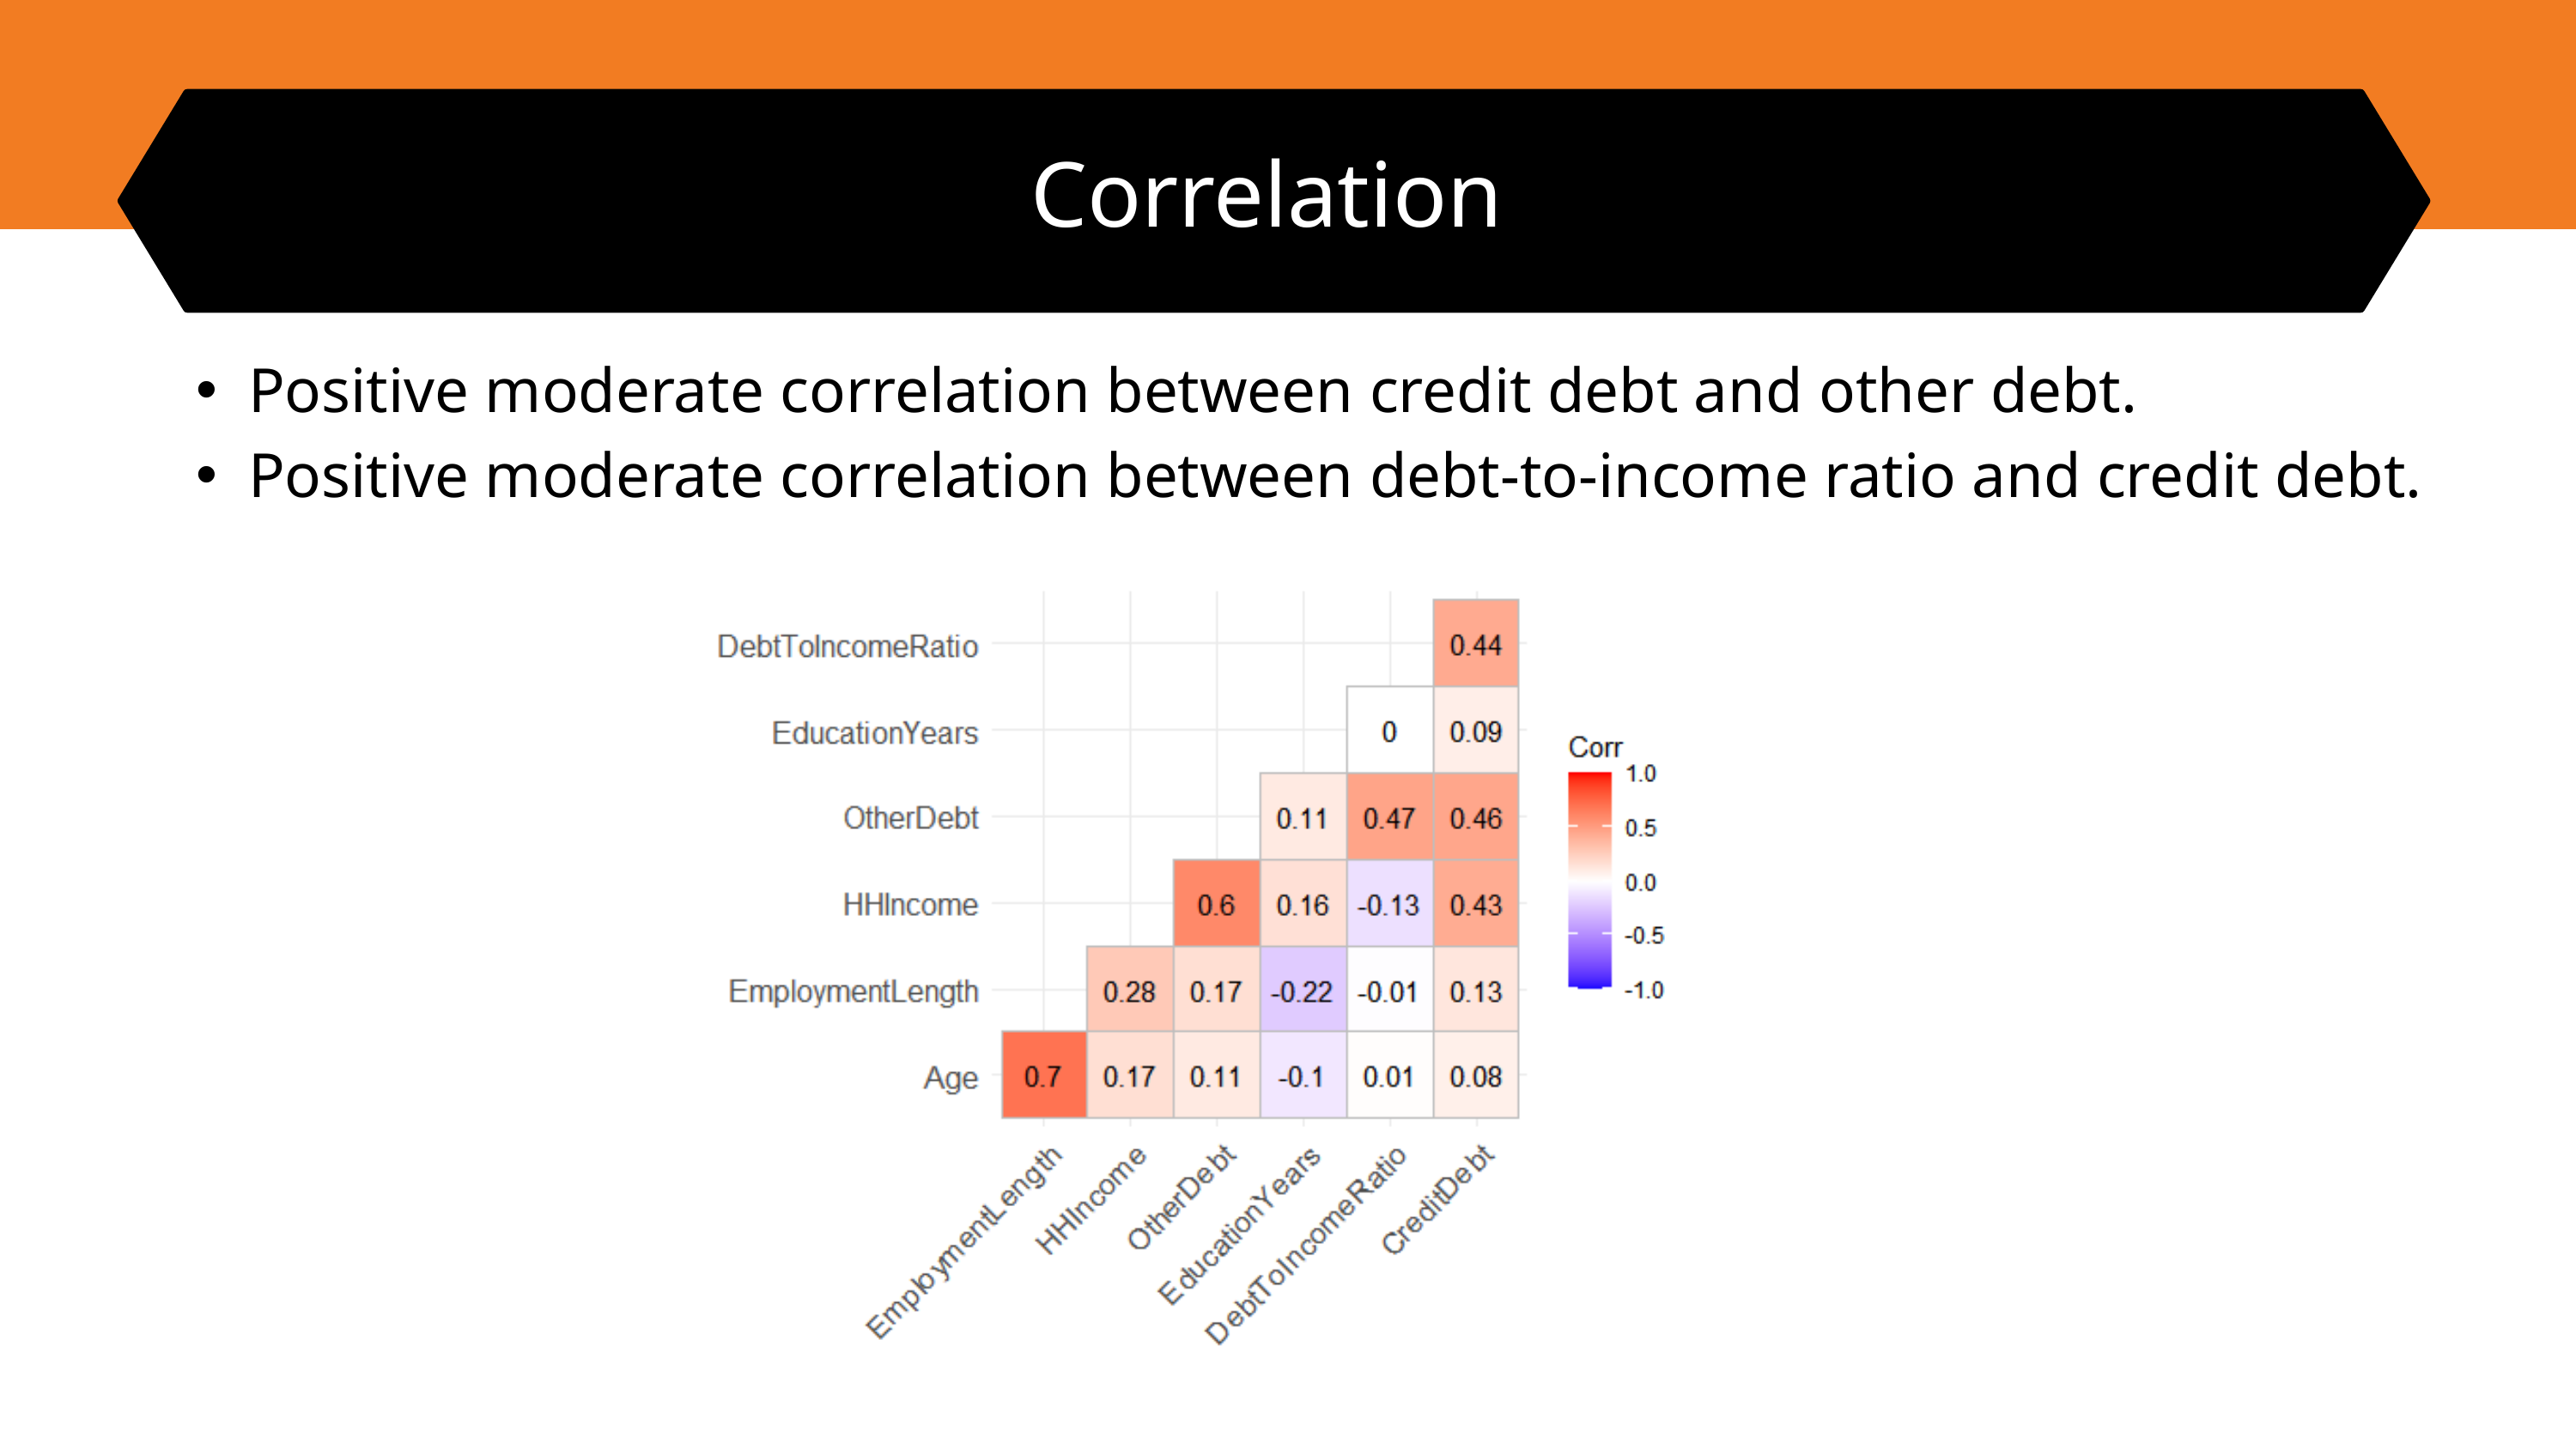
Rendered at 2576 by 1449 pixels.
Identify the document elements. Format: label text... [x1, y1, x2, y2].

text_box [116, 88, 2432, 313]
text_box [548, 596, 1850, 1361]
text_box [0, 0, 2576, 229]
text_box Positive moderate correlation between credit debt and other debt. Positive moderate correlation between debt-to-income ratio and credit debt. [144, 339, 2506, 596]
